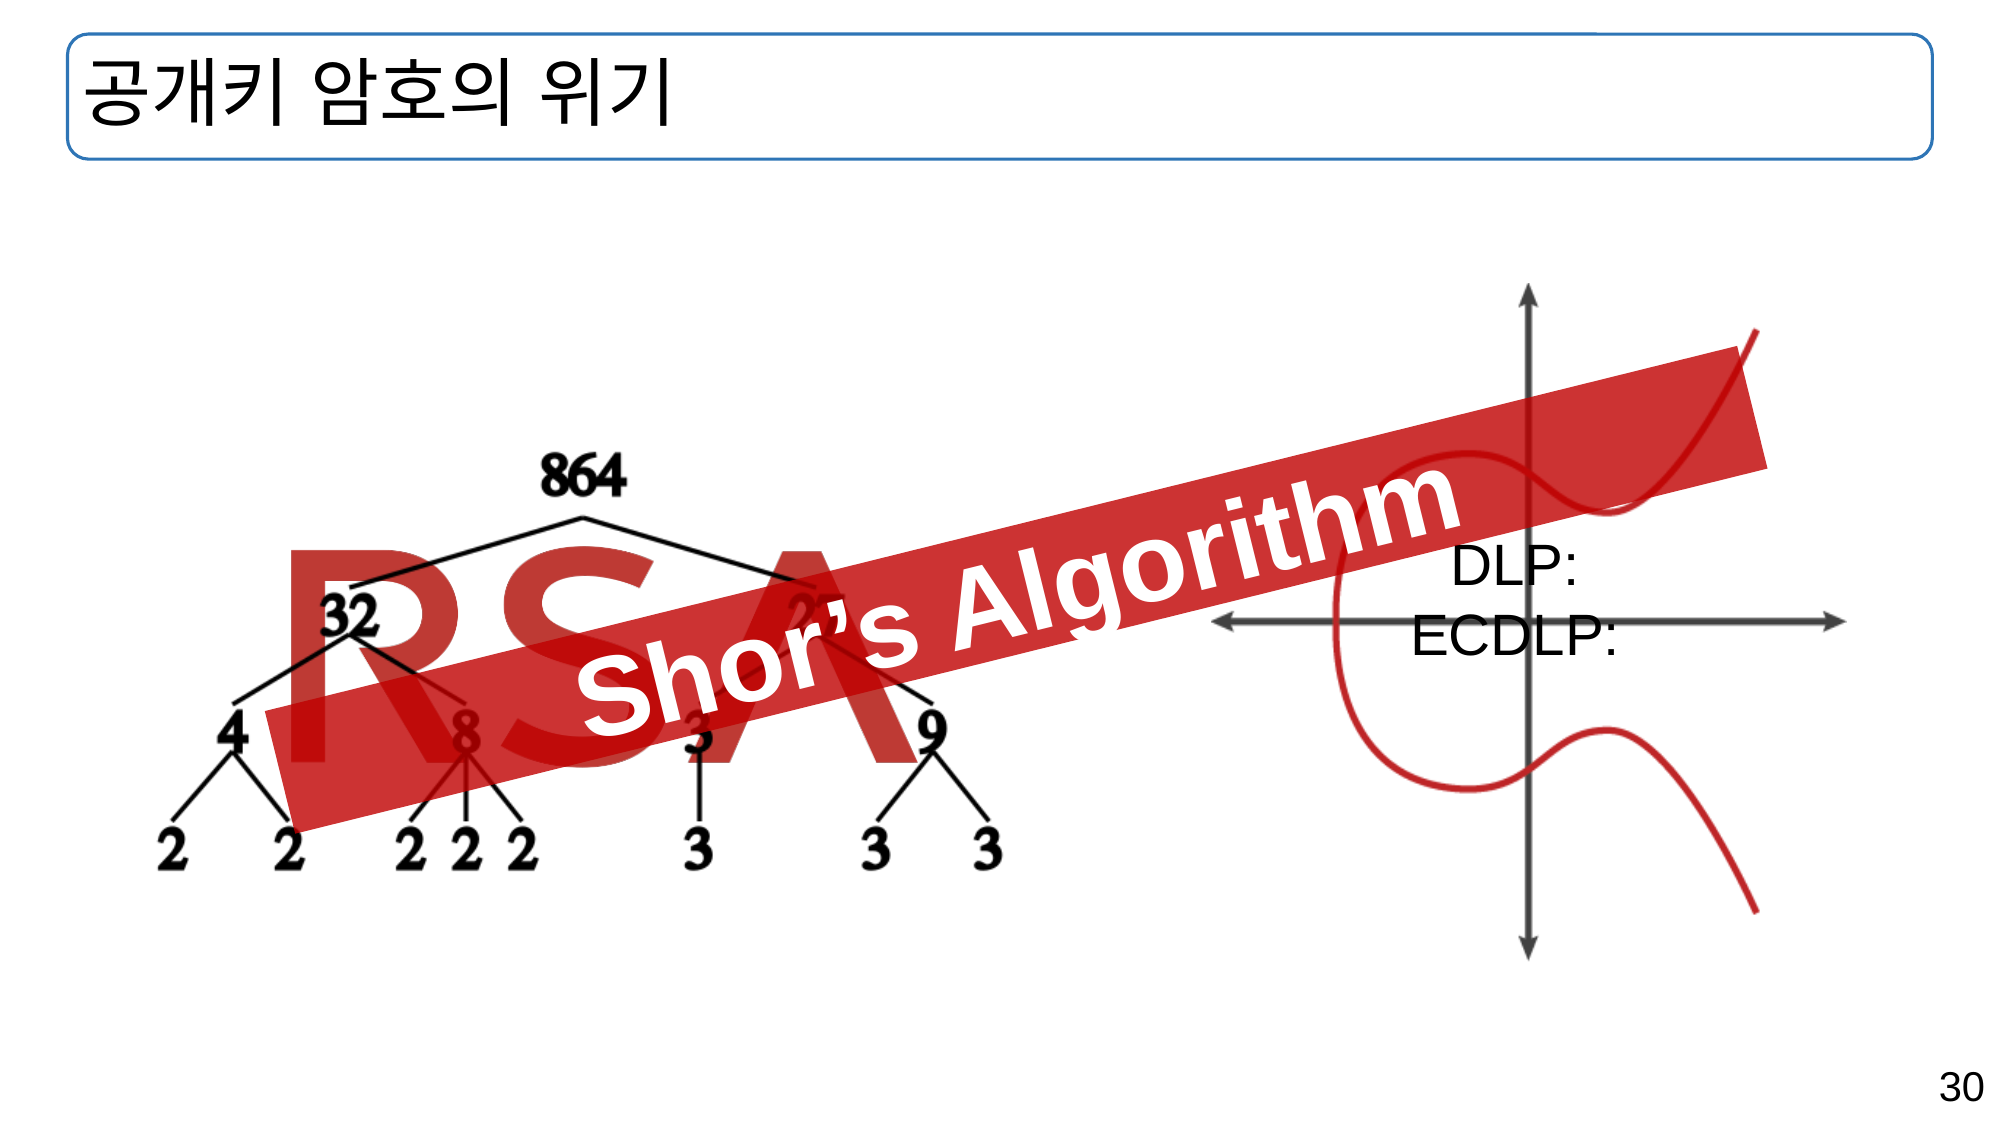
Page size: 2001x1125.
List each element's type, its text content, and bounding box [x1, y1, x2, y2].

title 공개키 암호의 위기 [67, 34, 1933, 160]
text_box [116, 283, 1847, 963]
